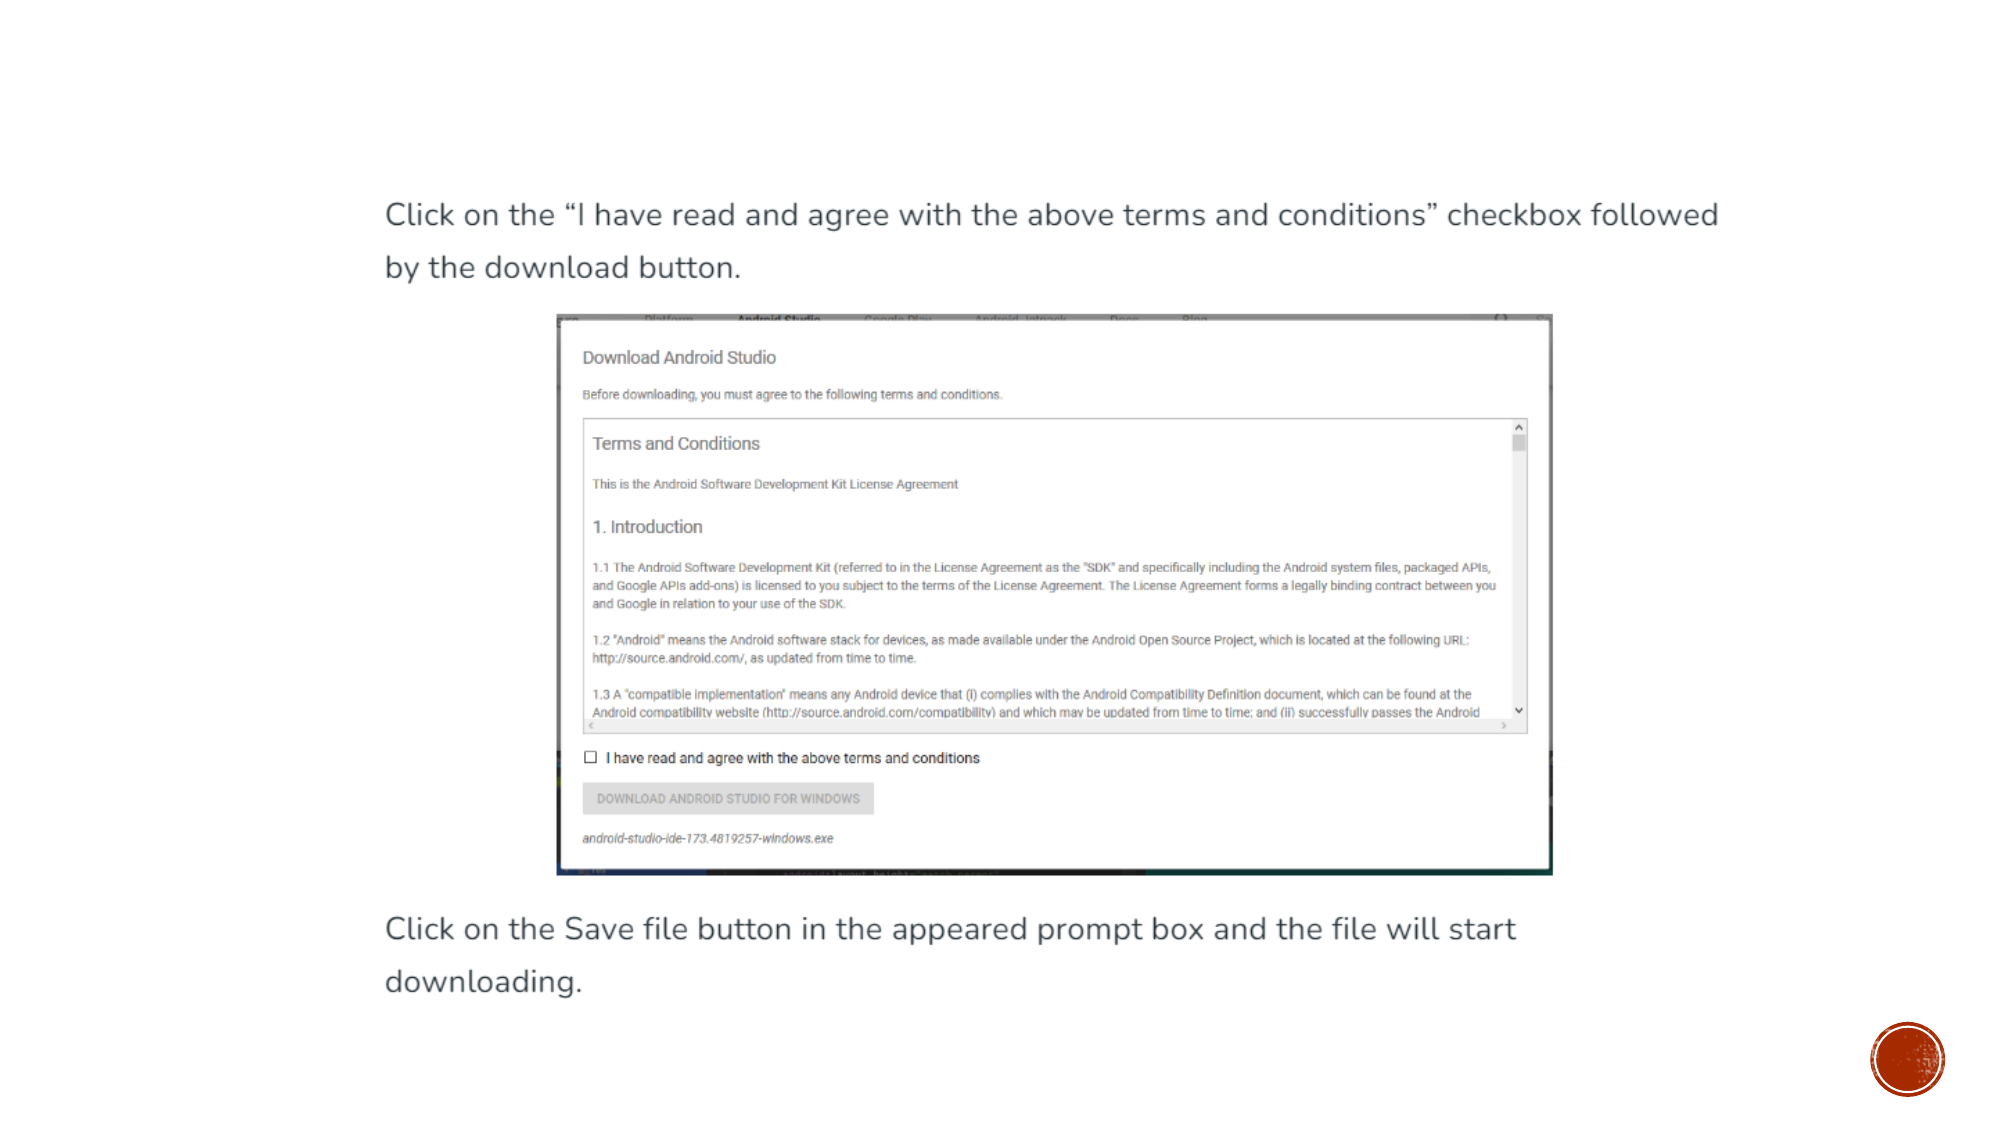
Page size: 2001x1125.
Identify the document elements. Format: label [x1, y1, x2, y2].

list [381, 184, 1716, 1010]
